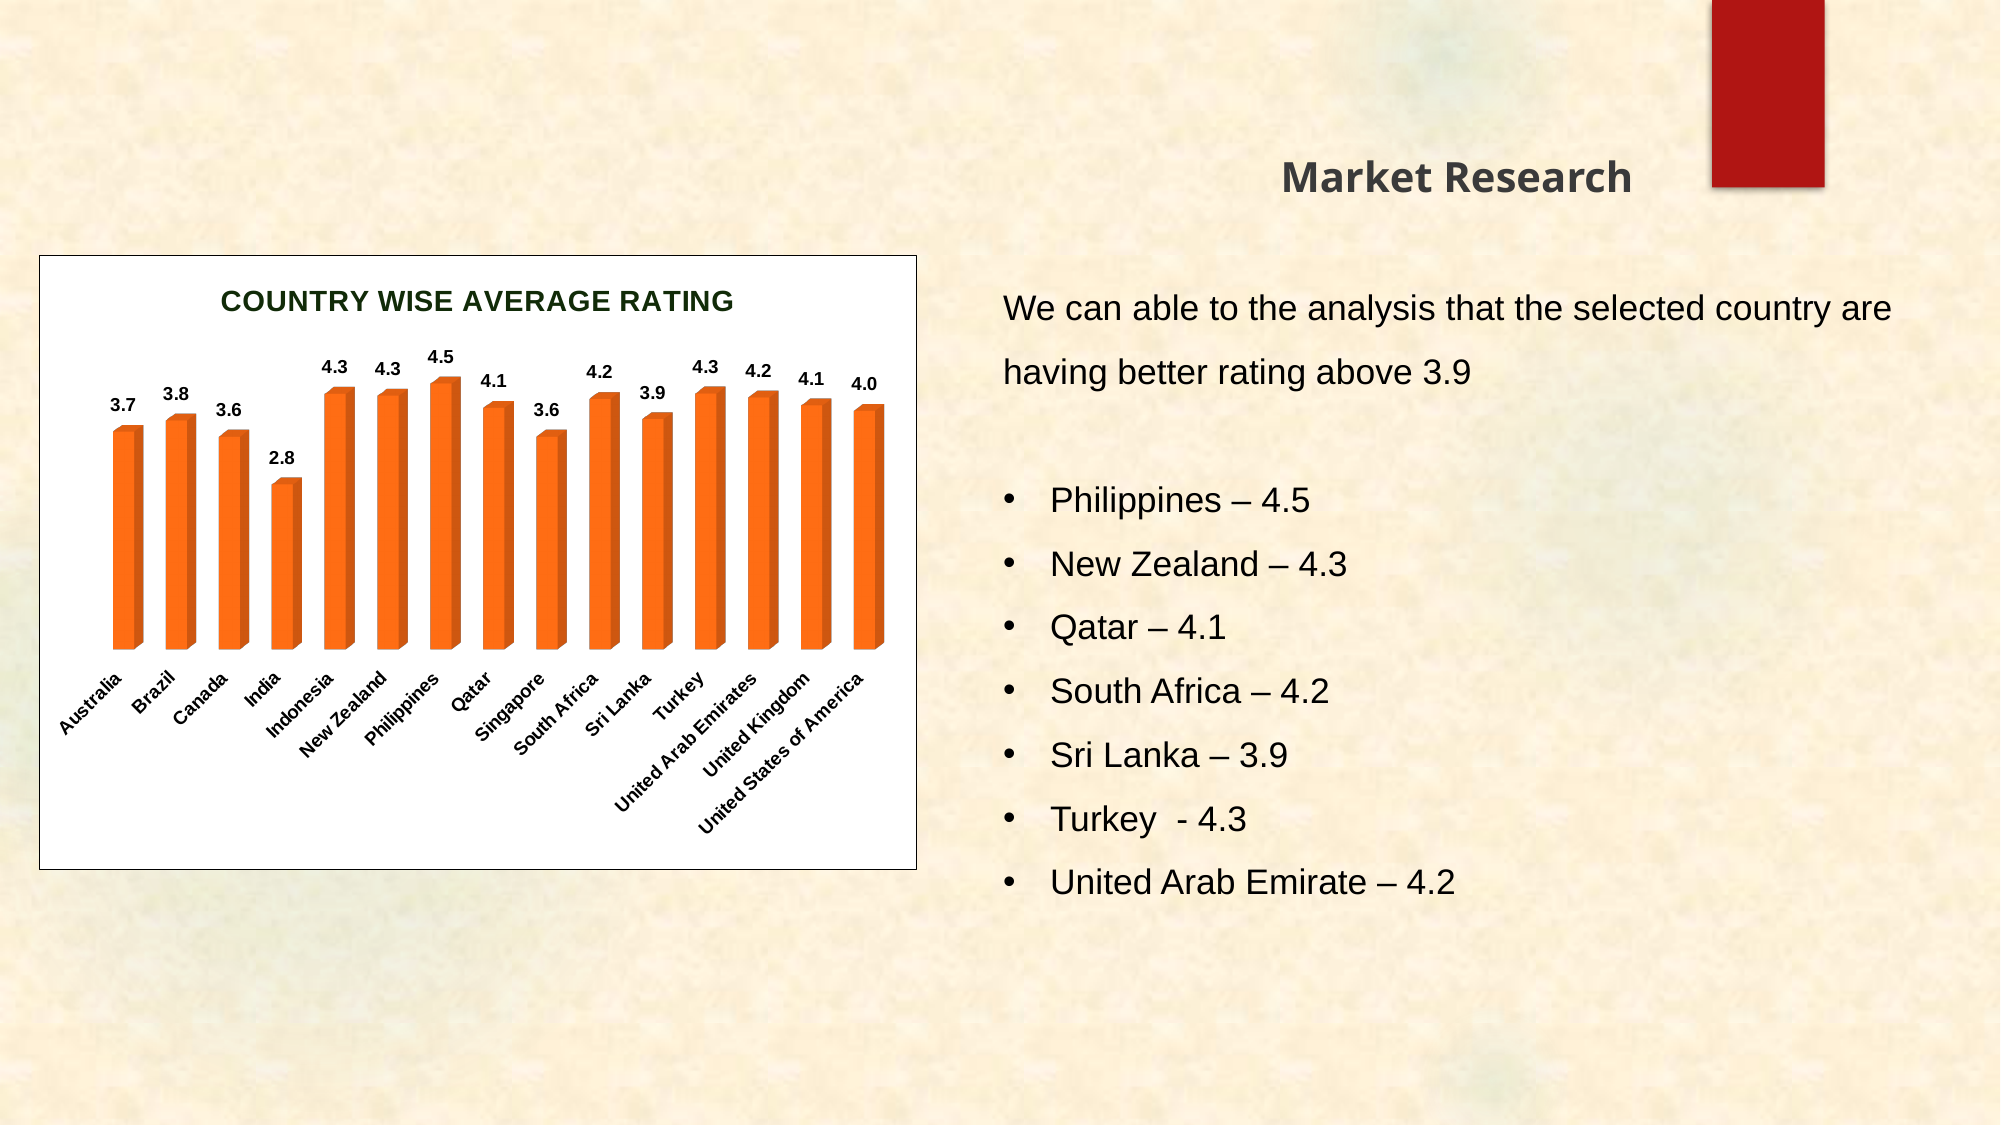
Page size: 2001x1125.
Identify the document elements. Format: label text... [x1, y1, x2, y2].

picture [0, 0, 2001, 1125]
chart [38, 254, 918, 871]
text_box Market Research We can able to the analysis that the selected country are having better rating above 3.9 Philippines – 4.5 New Zealand – 4.3 Qatar – 4.1 South Africa – 4.2 Sri Lanka – 3.9 Turkey - 4.3 United Arab Emirate – 4.2 [988, 71, 1927, 1027]
